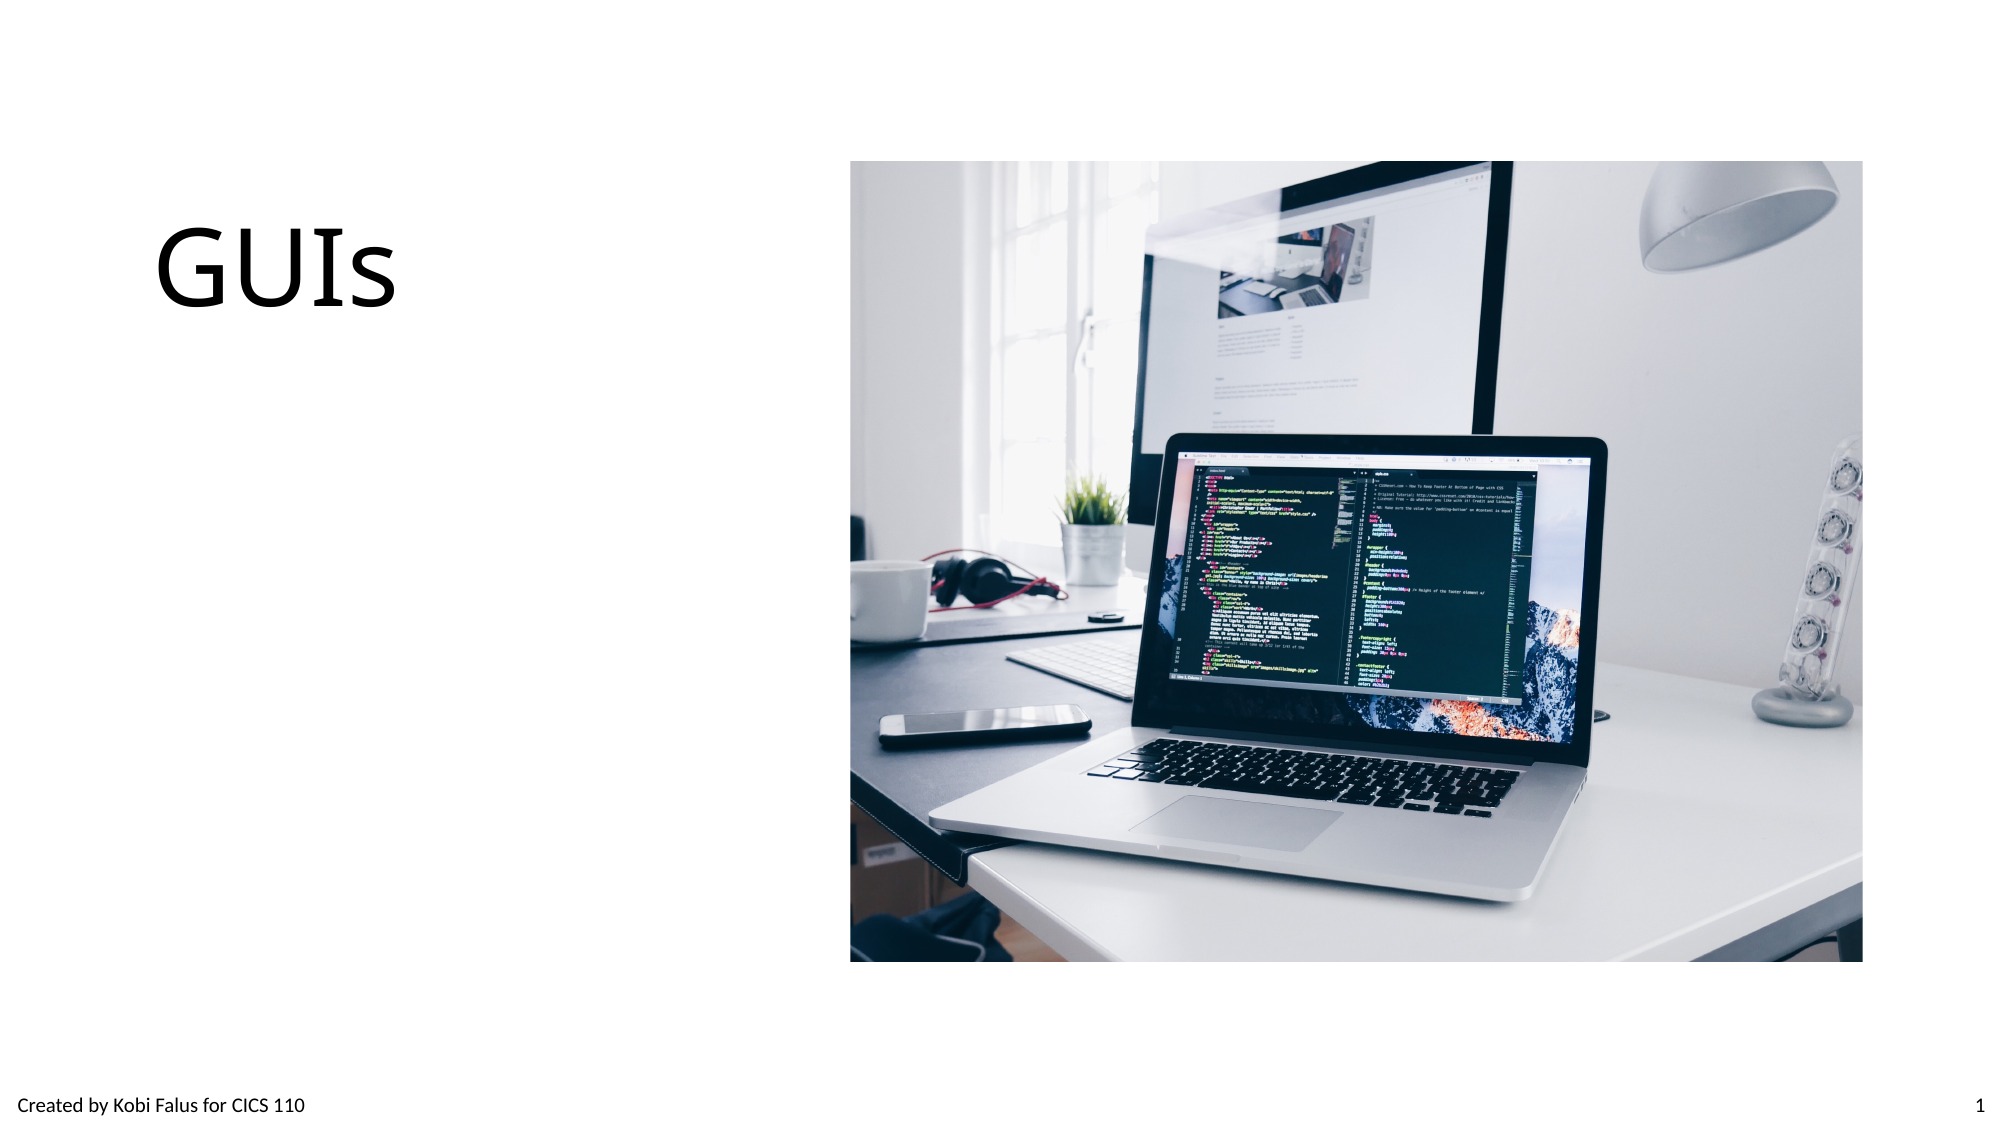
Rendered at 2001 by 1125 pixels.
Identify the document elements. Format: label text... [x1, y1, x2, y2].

picture [850, 161, 1863, 962]
title GUIs [137, 75, 783, 338]
